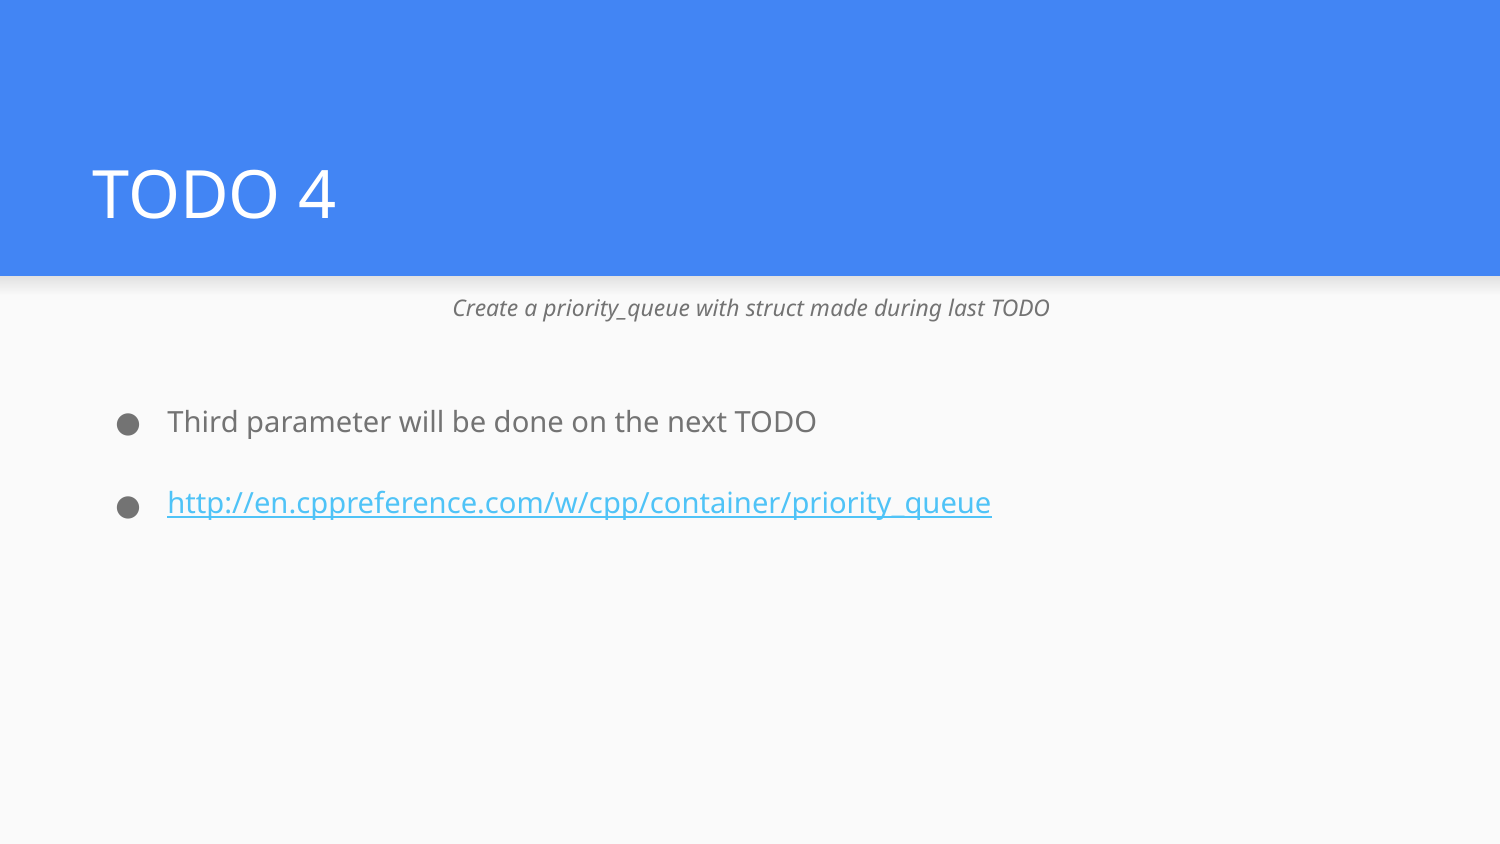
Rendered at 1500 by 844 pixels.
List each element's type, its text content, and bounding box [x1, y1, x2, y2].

list Create a priority_queue with struct made during last TODO [77, 274, 1427, 326]
list Third parameter will be done on the next TODO http://en.cppreference.com/w/cpp/container/priority_queue [77, 326, 1427, 760]
title TODO 4 [77, 121, 1427, 248]
